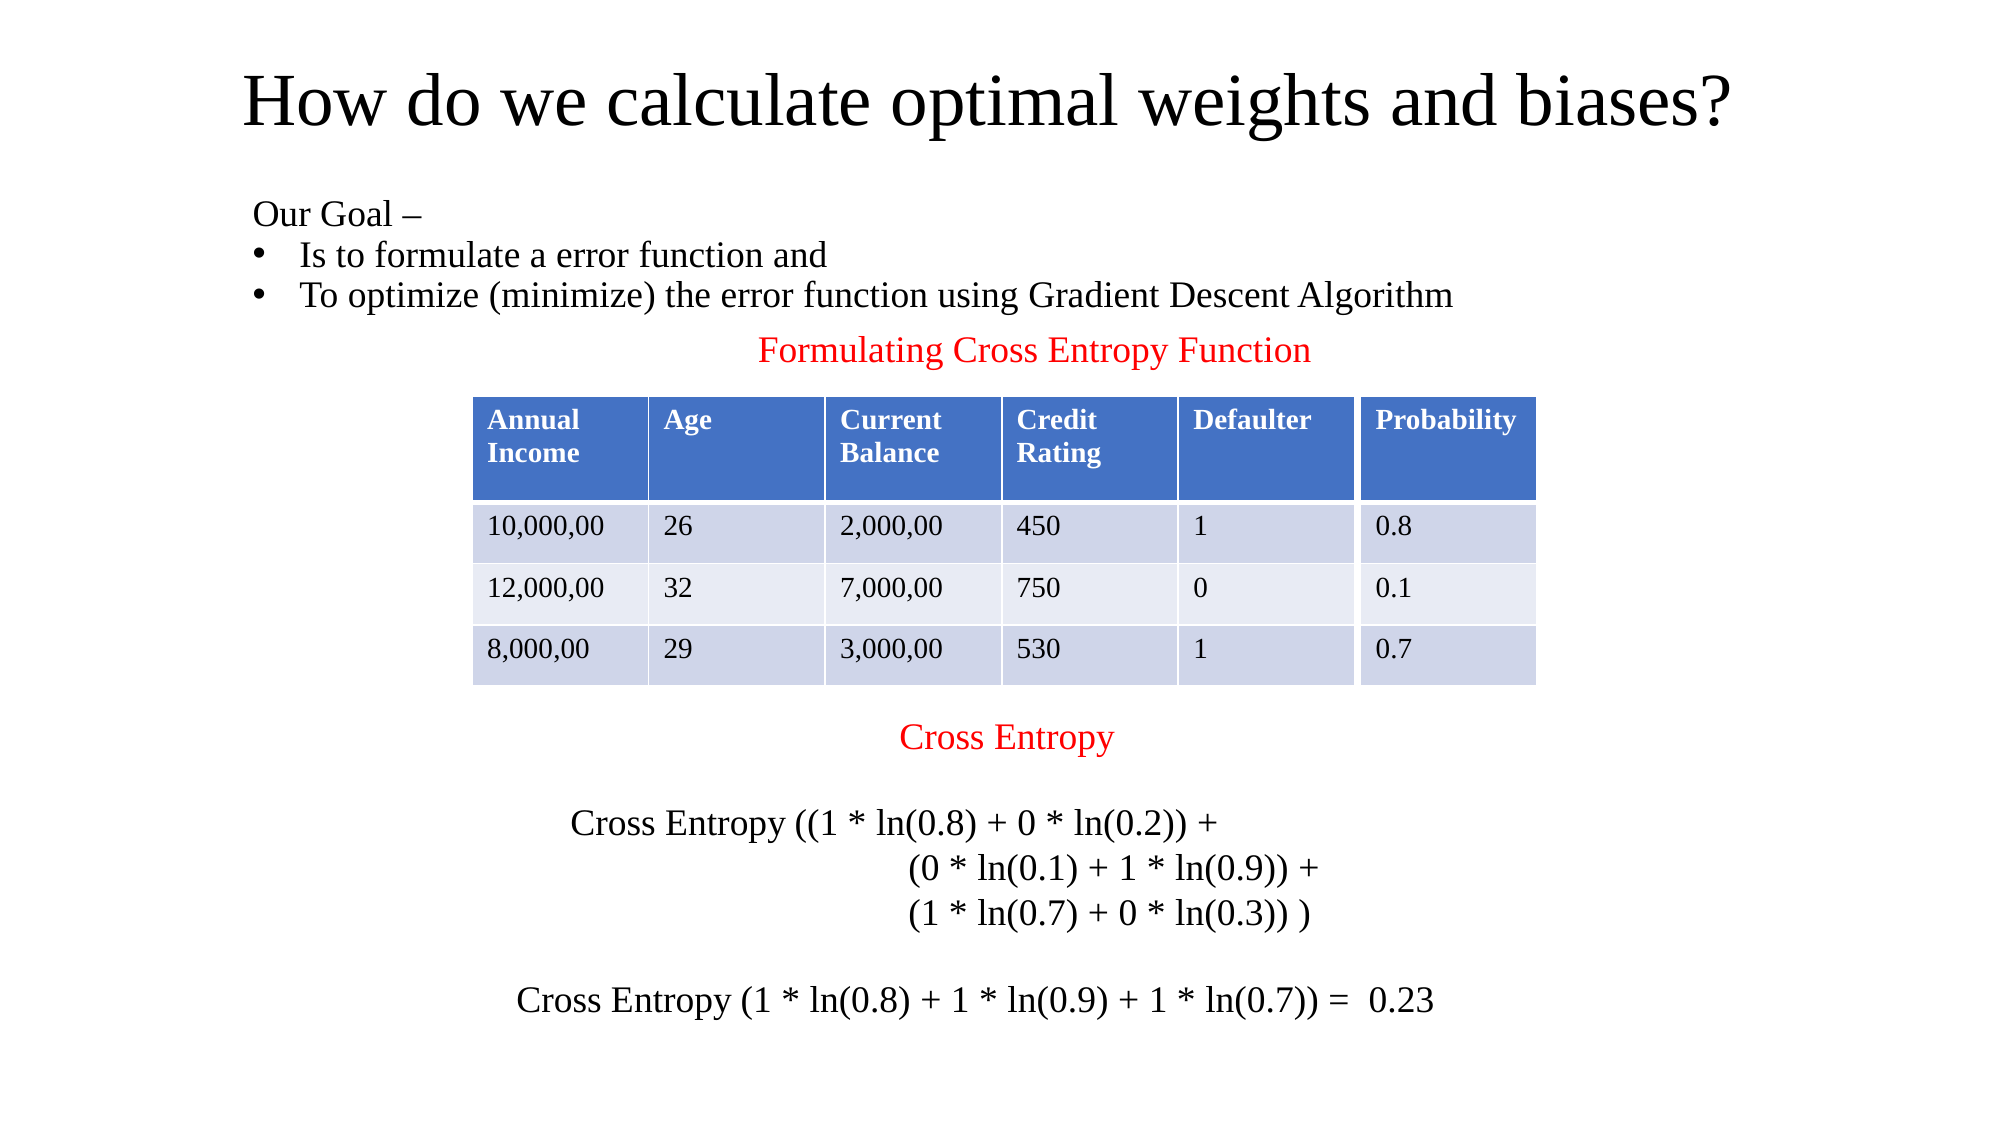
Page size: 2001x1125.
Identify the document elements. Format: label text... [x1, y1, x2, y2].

table_cell 32 [649, 564, 824, 624]
table_cell 12,000,00 [473, 564, 648, 624]
table_cell 0.8 [1361, 505, 1536, 563]
table_cell 10,000,00 [473, 505, 648, 563]
table_header Current Balance [826, 397, 1001, 500]
table_header Annual Income [473, 397, 648, 500]
table_cell 7,000,00 [826, 564, 1001, 624]
table_cell 0 [1179, 564, 1354, 624]
table_cell 2,000,00 [826, 505, 1001, 563]
text_box Formulating Cross Entropy Function [743, 318, 1327, 378]
table_cell 1 [1179, 505, 1354, 563]
table_cell 26 [649, 505, 824, 563]
table_cell 450 [1003, 505, 1177, 563]
table_cell 0.1 [1361, 564, 1536, 624]
table_cell 3,000,00 [826, 626, 1001, 685]
title How do we calculate optimal weights and biases? [190, 24, 1786, 150]
text_box Our Goal – Is to formulate a error function and To optimize (minimize) the error function using Gradient Descent Algorithm [237, 124, 1833, 324]
table_header Credit Rating [1003, 397, 1177, 500]
table_header Age [649, 397, 824, 500]
table_cell 0.7 [1361, 626, 1536, 685]
table_header Defaulter [1179, 397, 1354, 500]
table_cell 29 [649, 626, 824, 685]
table_header Probability [1361, 397, 1536, 500]
table_cell 1 [1179, 626, 1354, 685]
table_cell 8,000,00 [473, 626, 648, 685]
table_cell 750 [1003, 564, 1177, 624]
table_cell 530 [1003, 626, 1177, 685]
